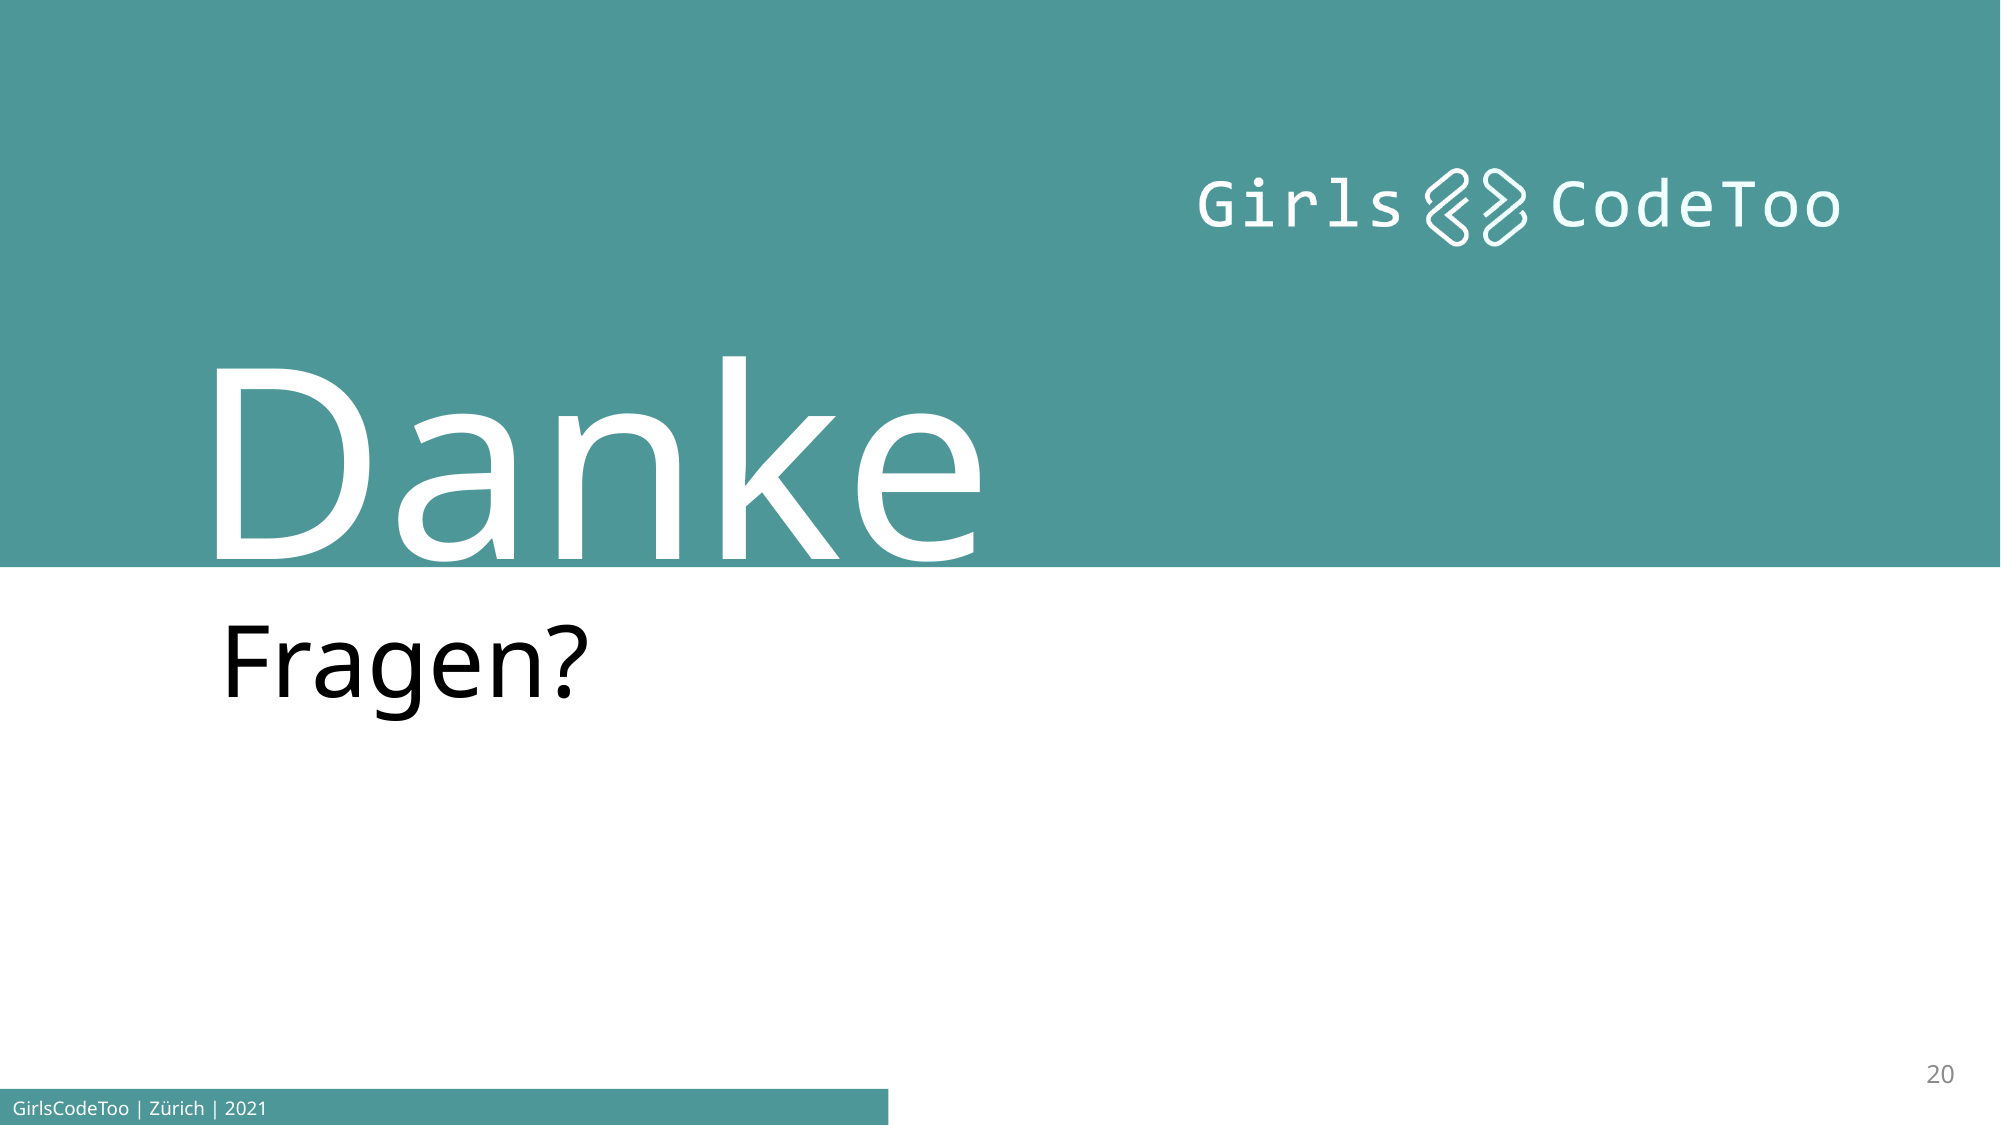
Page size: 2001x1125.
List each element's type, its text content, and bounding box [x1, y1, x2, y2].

subtitle Fragen? [199, 591, 1370, 1082]
title Danke you [171, 308, 1346, 563]
slide_number 20 [1854, 1038, 1975, 1125]
